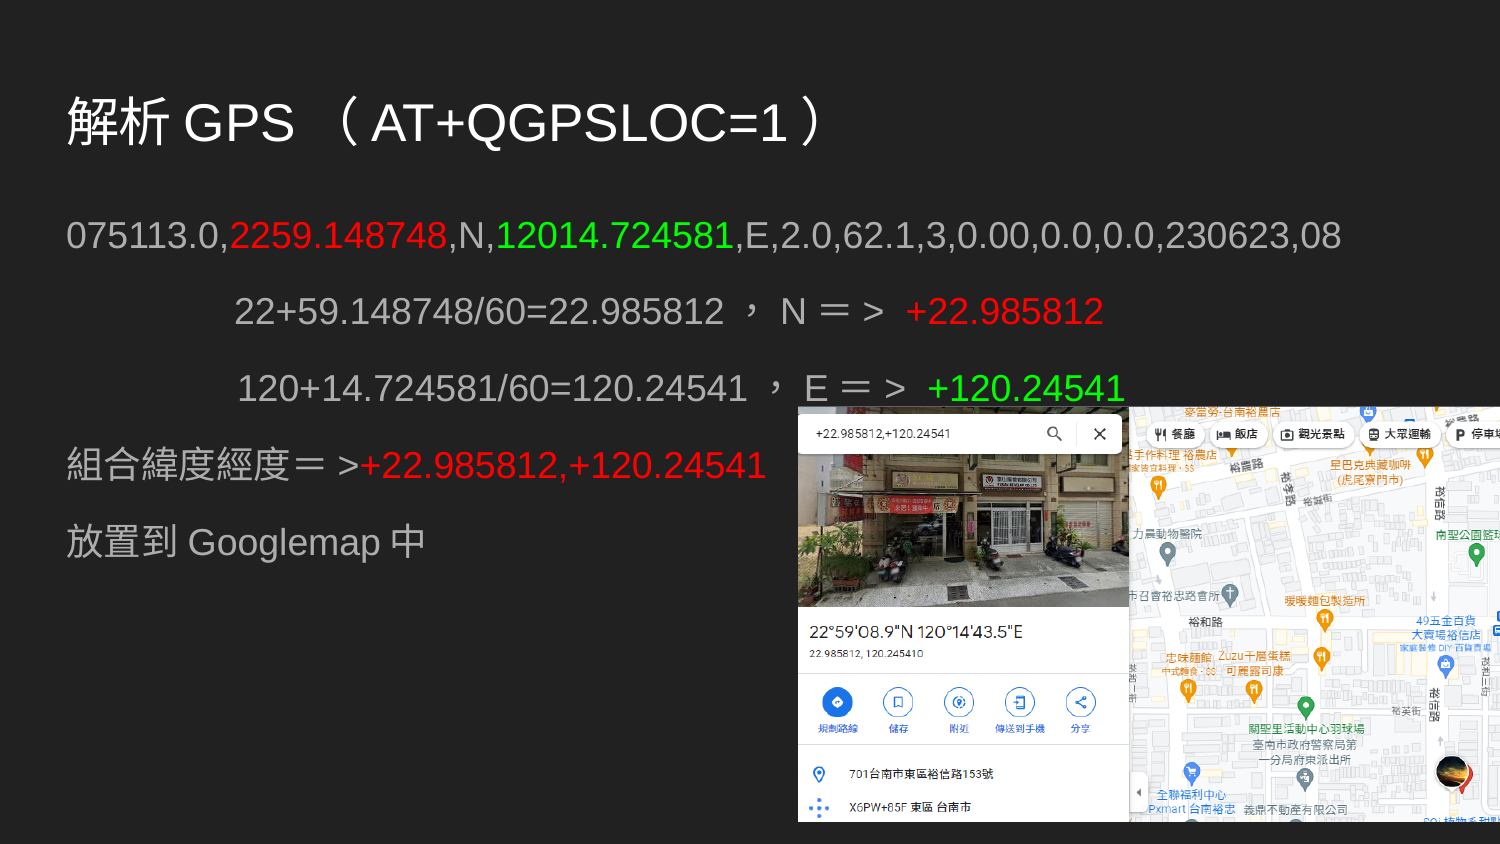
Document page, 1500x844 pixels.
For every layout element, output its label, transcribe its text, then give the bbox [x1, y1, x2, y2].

list 075113.0,2259.148748,N,12014.724581,E,2.0,62.1,3,0.00,0.0,0.0,230623,08 22+59.148748/60=22.985812，N＝> +22.985812 120+14.724581/60=120.24541，E＝> +120.24541 組合緯度經度＝>+22.985812,+120.24541 放置到Googlemap中 [51, 189, 1449, 750]
title 解析GPS（AT+QGPSLOC=1） [51, 72, 1449, 167]
picture [798, 406, 1500, 822]
